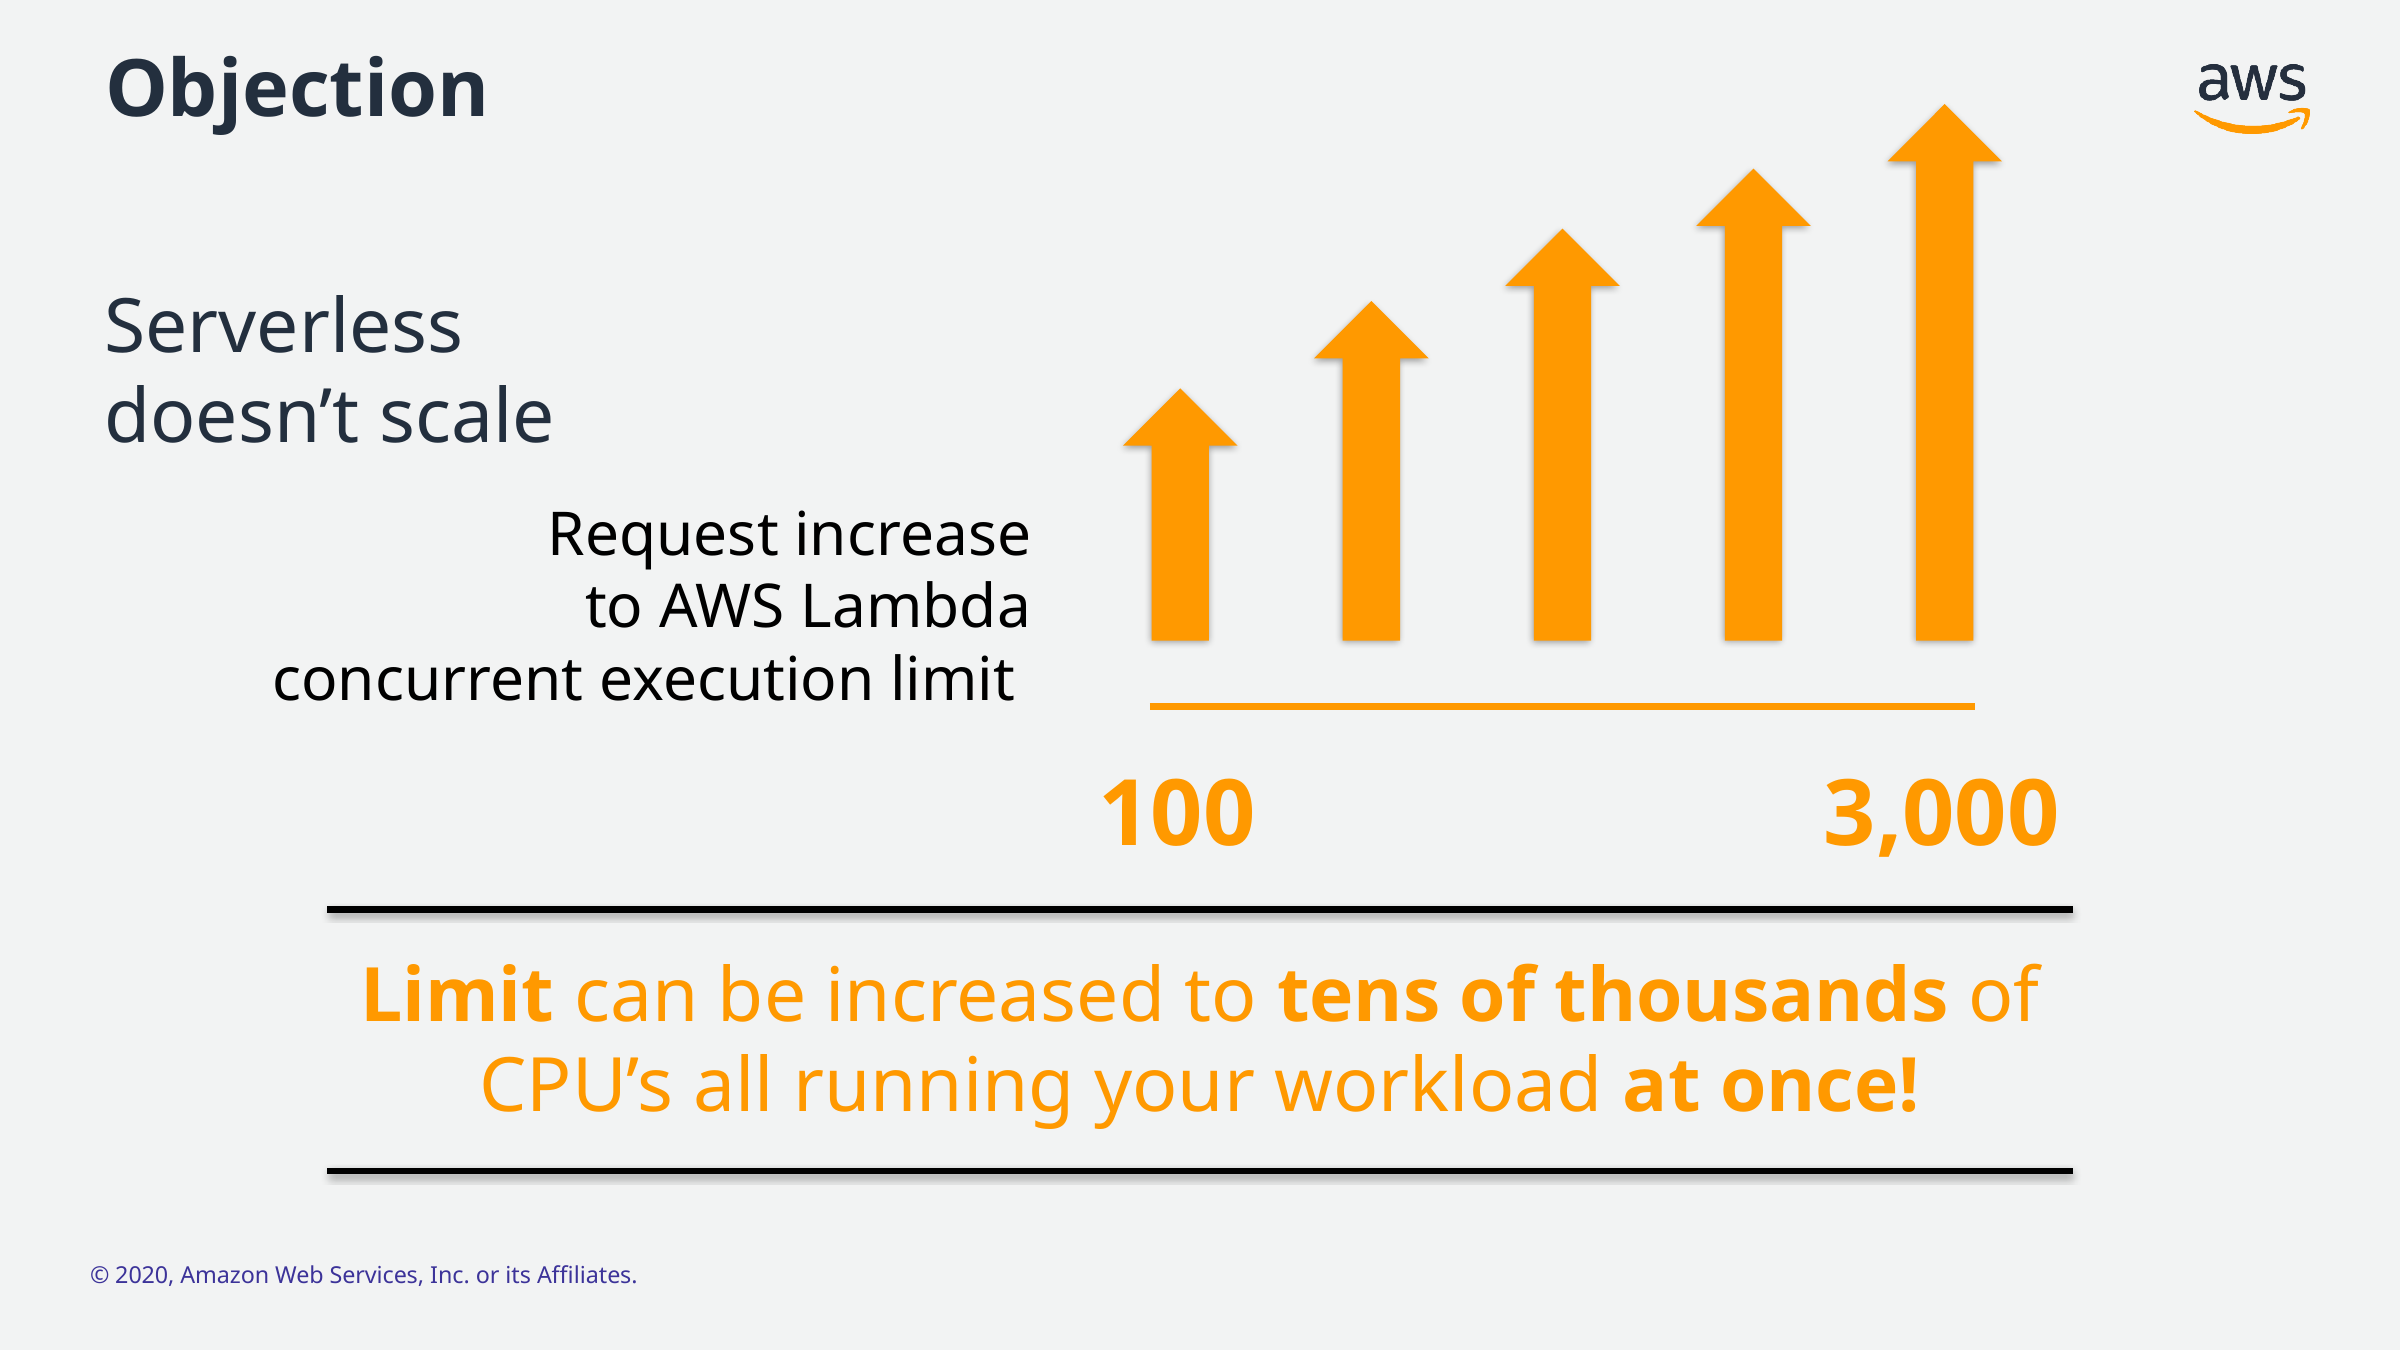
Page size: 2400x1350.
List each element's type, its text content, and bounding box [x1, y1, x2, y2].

title Objection [90, 30, 2307, 174]
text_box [1122, 103, 2003, 641]
list Serverless doesn’t scale [89, 1142, 2307, 1203]
text_box 100 [981, 746, 1373, 903]
text_box 3,000 [1746, 746, 2138, 903]
text_box Limit can be increased to tens of thousands of CPU’s all running your workload at once! [89, 939, 2310, 1142]
list Serverless doesn’t scale [89, 270, 2307, 939]
text_box Request increase to AWS Lambda concurrent execution limit [64, 487, 1047, 644]
